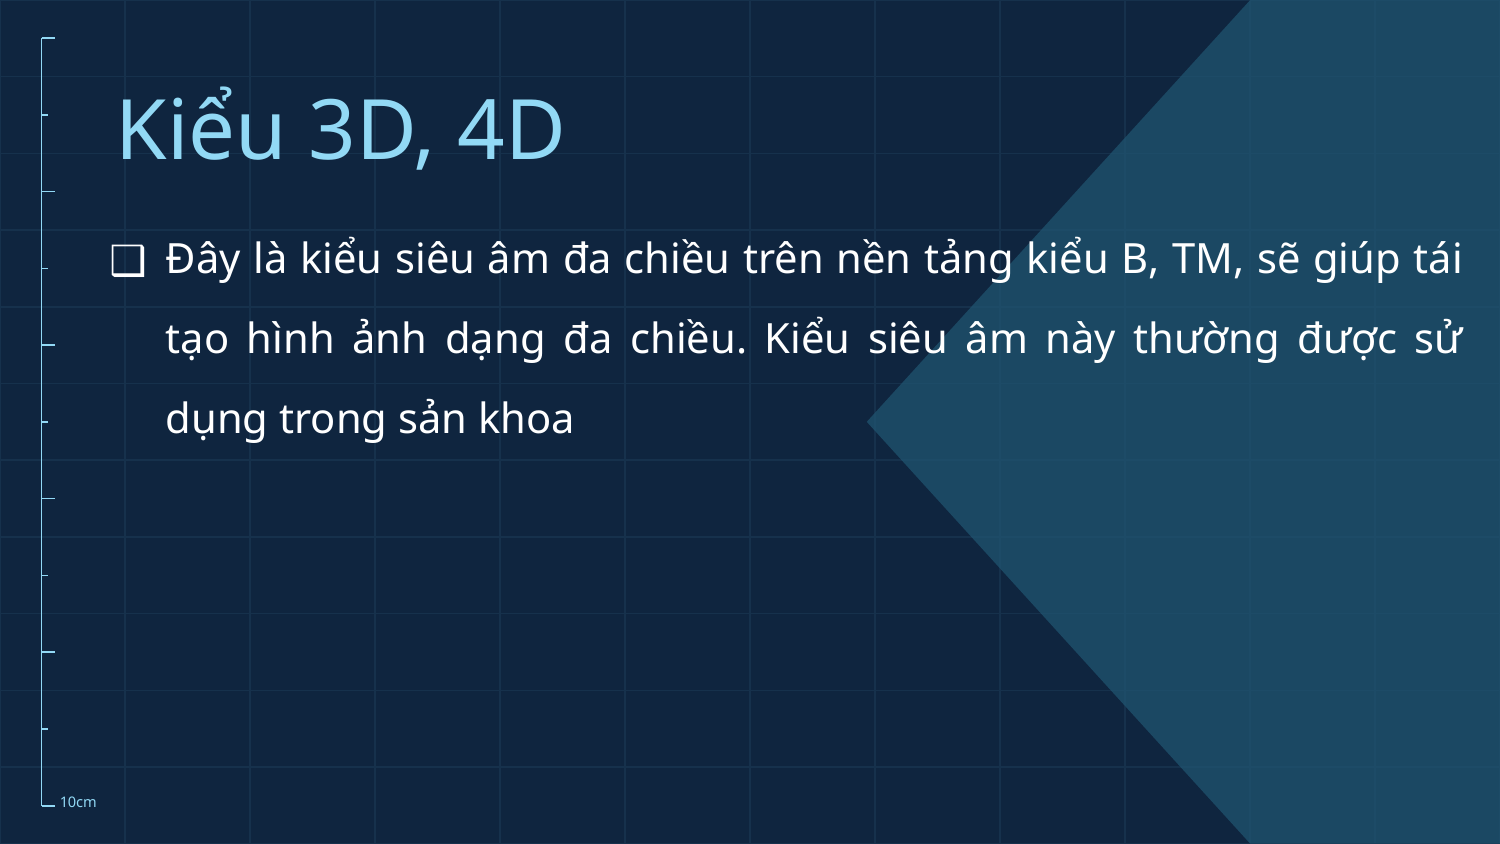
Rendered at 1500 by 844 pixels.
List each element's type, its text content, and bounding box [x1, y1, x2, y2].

subtitle Đây là kiểu siêu âm đa chiều trên nền tảng kiểu B, TM, sẽ giúp tái tạo hình ảnh dạng đa chiều. Kiểu siêu âm này thường được sử dụng trong sản khoa [94, 186, 1479, 645]
title Kiểu 3D, 4D [100, 76, 1365, 171]
